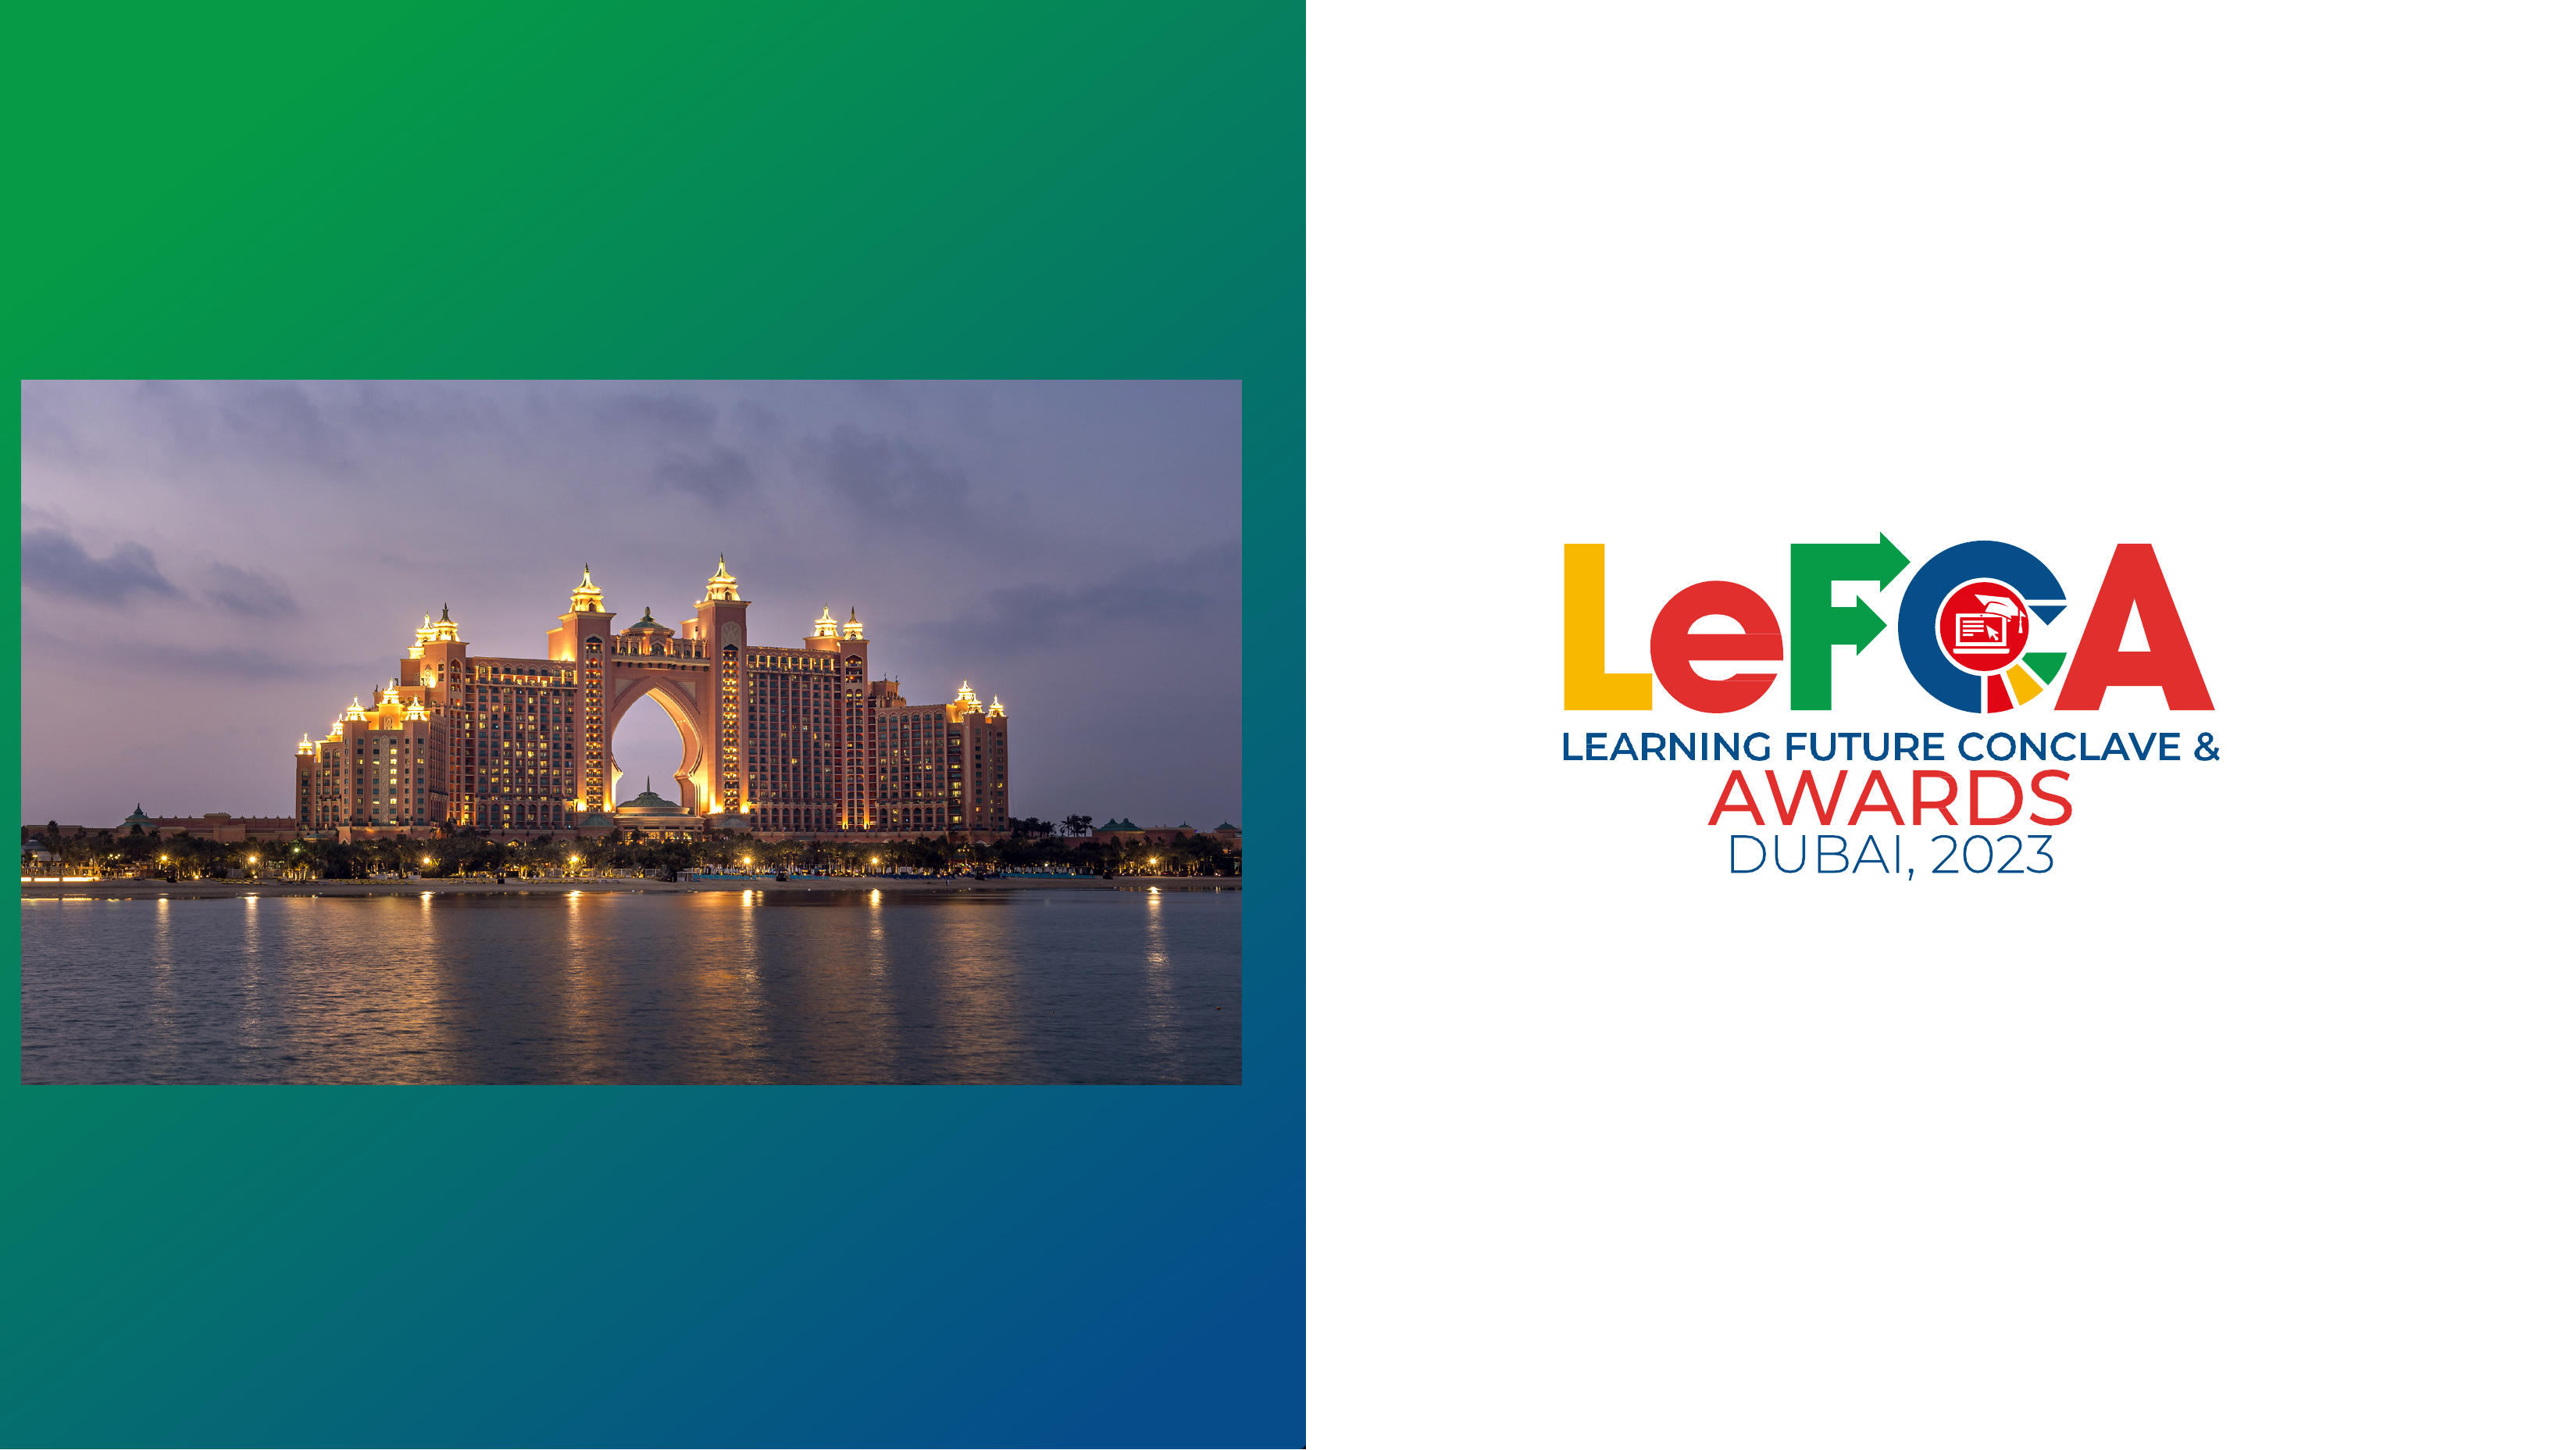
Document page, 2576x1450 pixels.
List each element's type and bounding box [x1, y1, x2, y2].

text_box [1857, 595, 1888, 656]
text_box [1847, 770, 1905, 826]
text_box [1897, 540, 2068, 714]
text_box [1908, 868, 1914, 881]
text_box [1786, 732, 1836, 761]
text_box [1702, 733, 1707, 760]
text_box [2029, 770, 2072, 826]
text_box [1895, 732, 1945, 761]
text_box [1564, 543, 1784, 714]
text_box [1838, 732, 1889, 761]
text_box [1714, 732, 1770, 761]
text_box [1818, 835, 1849, 873]
text_box [1731, 835, 1766, 873]
text_box [1931, 834, 1959, 873]
text_box [1996, 834, 2024, 873]
text_box [1790, 543, 1880, 711]
text_box [1970, 770, 2023, 826]
text_box [0, 0, 1306, 1450]
text_box [1563, 732, 1639, 761]
text_box [1707, 770, 1766, 826]
text_box [1896, 835, 1900, 873]
text_box [1764, 770, 1848, 826]
text_box [1880, 531, 1893, 593]
text_box [2026, 835, 2053, 873]
picture [21, 380, 1243, 1085]
text_box [1852, 835, 1890, 873]
text_box [1913, 770, 1959, 826]
text_box [1775, 835, 1806, 873]
text_box [2071, 543, 2215, 711]
text_box [1642, 732, 1695, 761]
text_box [1958, 732, 2181, 761]
picture [2194, 732, 2220, 761]
text_box [1963, 834, 1993, 873]
